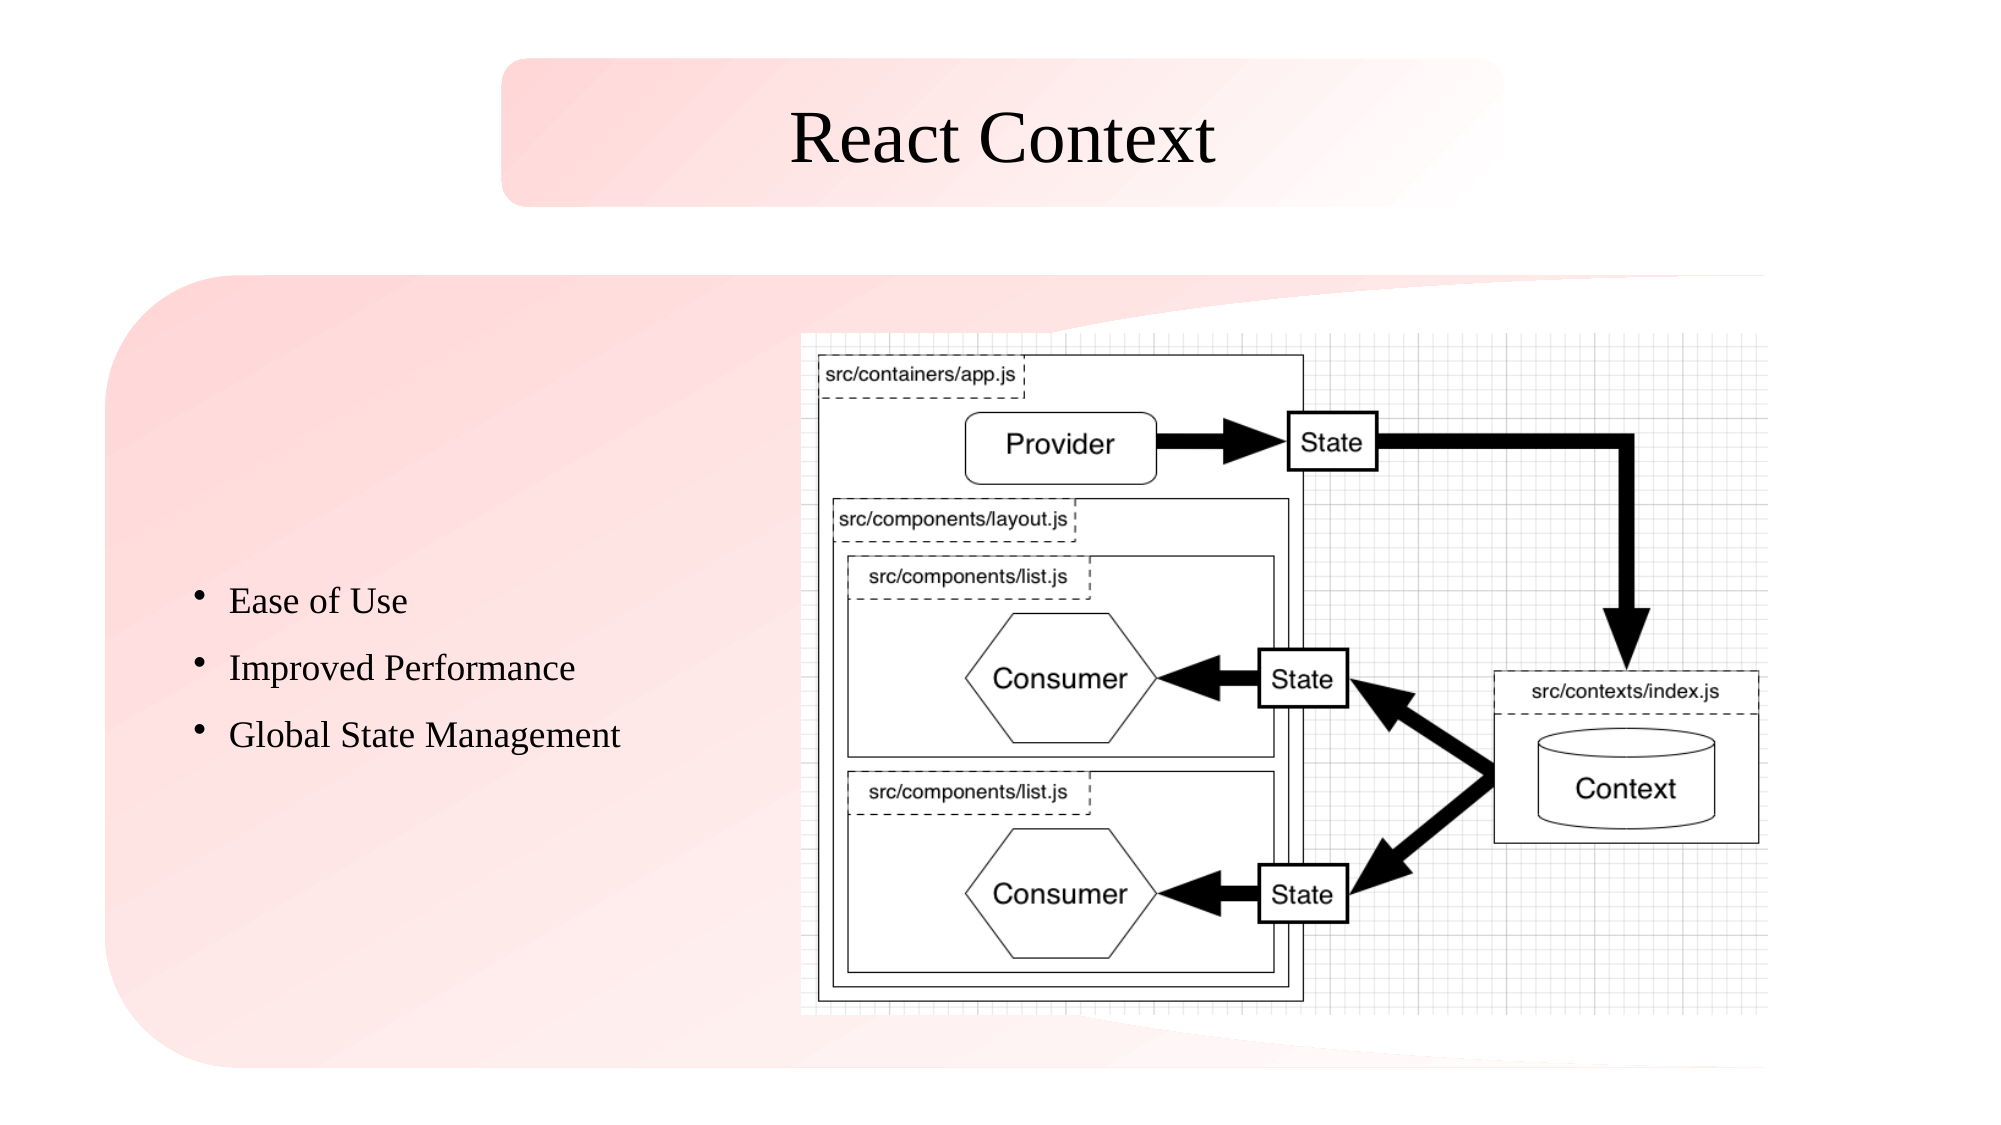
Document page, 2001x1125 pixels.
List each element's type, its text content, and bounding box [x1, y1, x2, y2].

text_box Ease of Use Improved Performance Global State Management [178, 536, 708, 794]
text_box [105, 275, 1764, 1068]
picture [801, 333, 1768, 1015]
text_box React Context [501, 58, 1505, 207]
